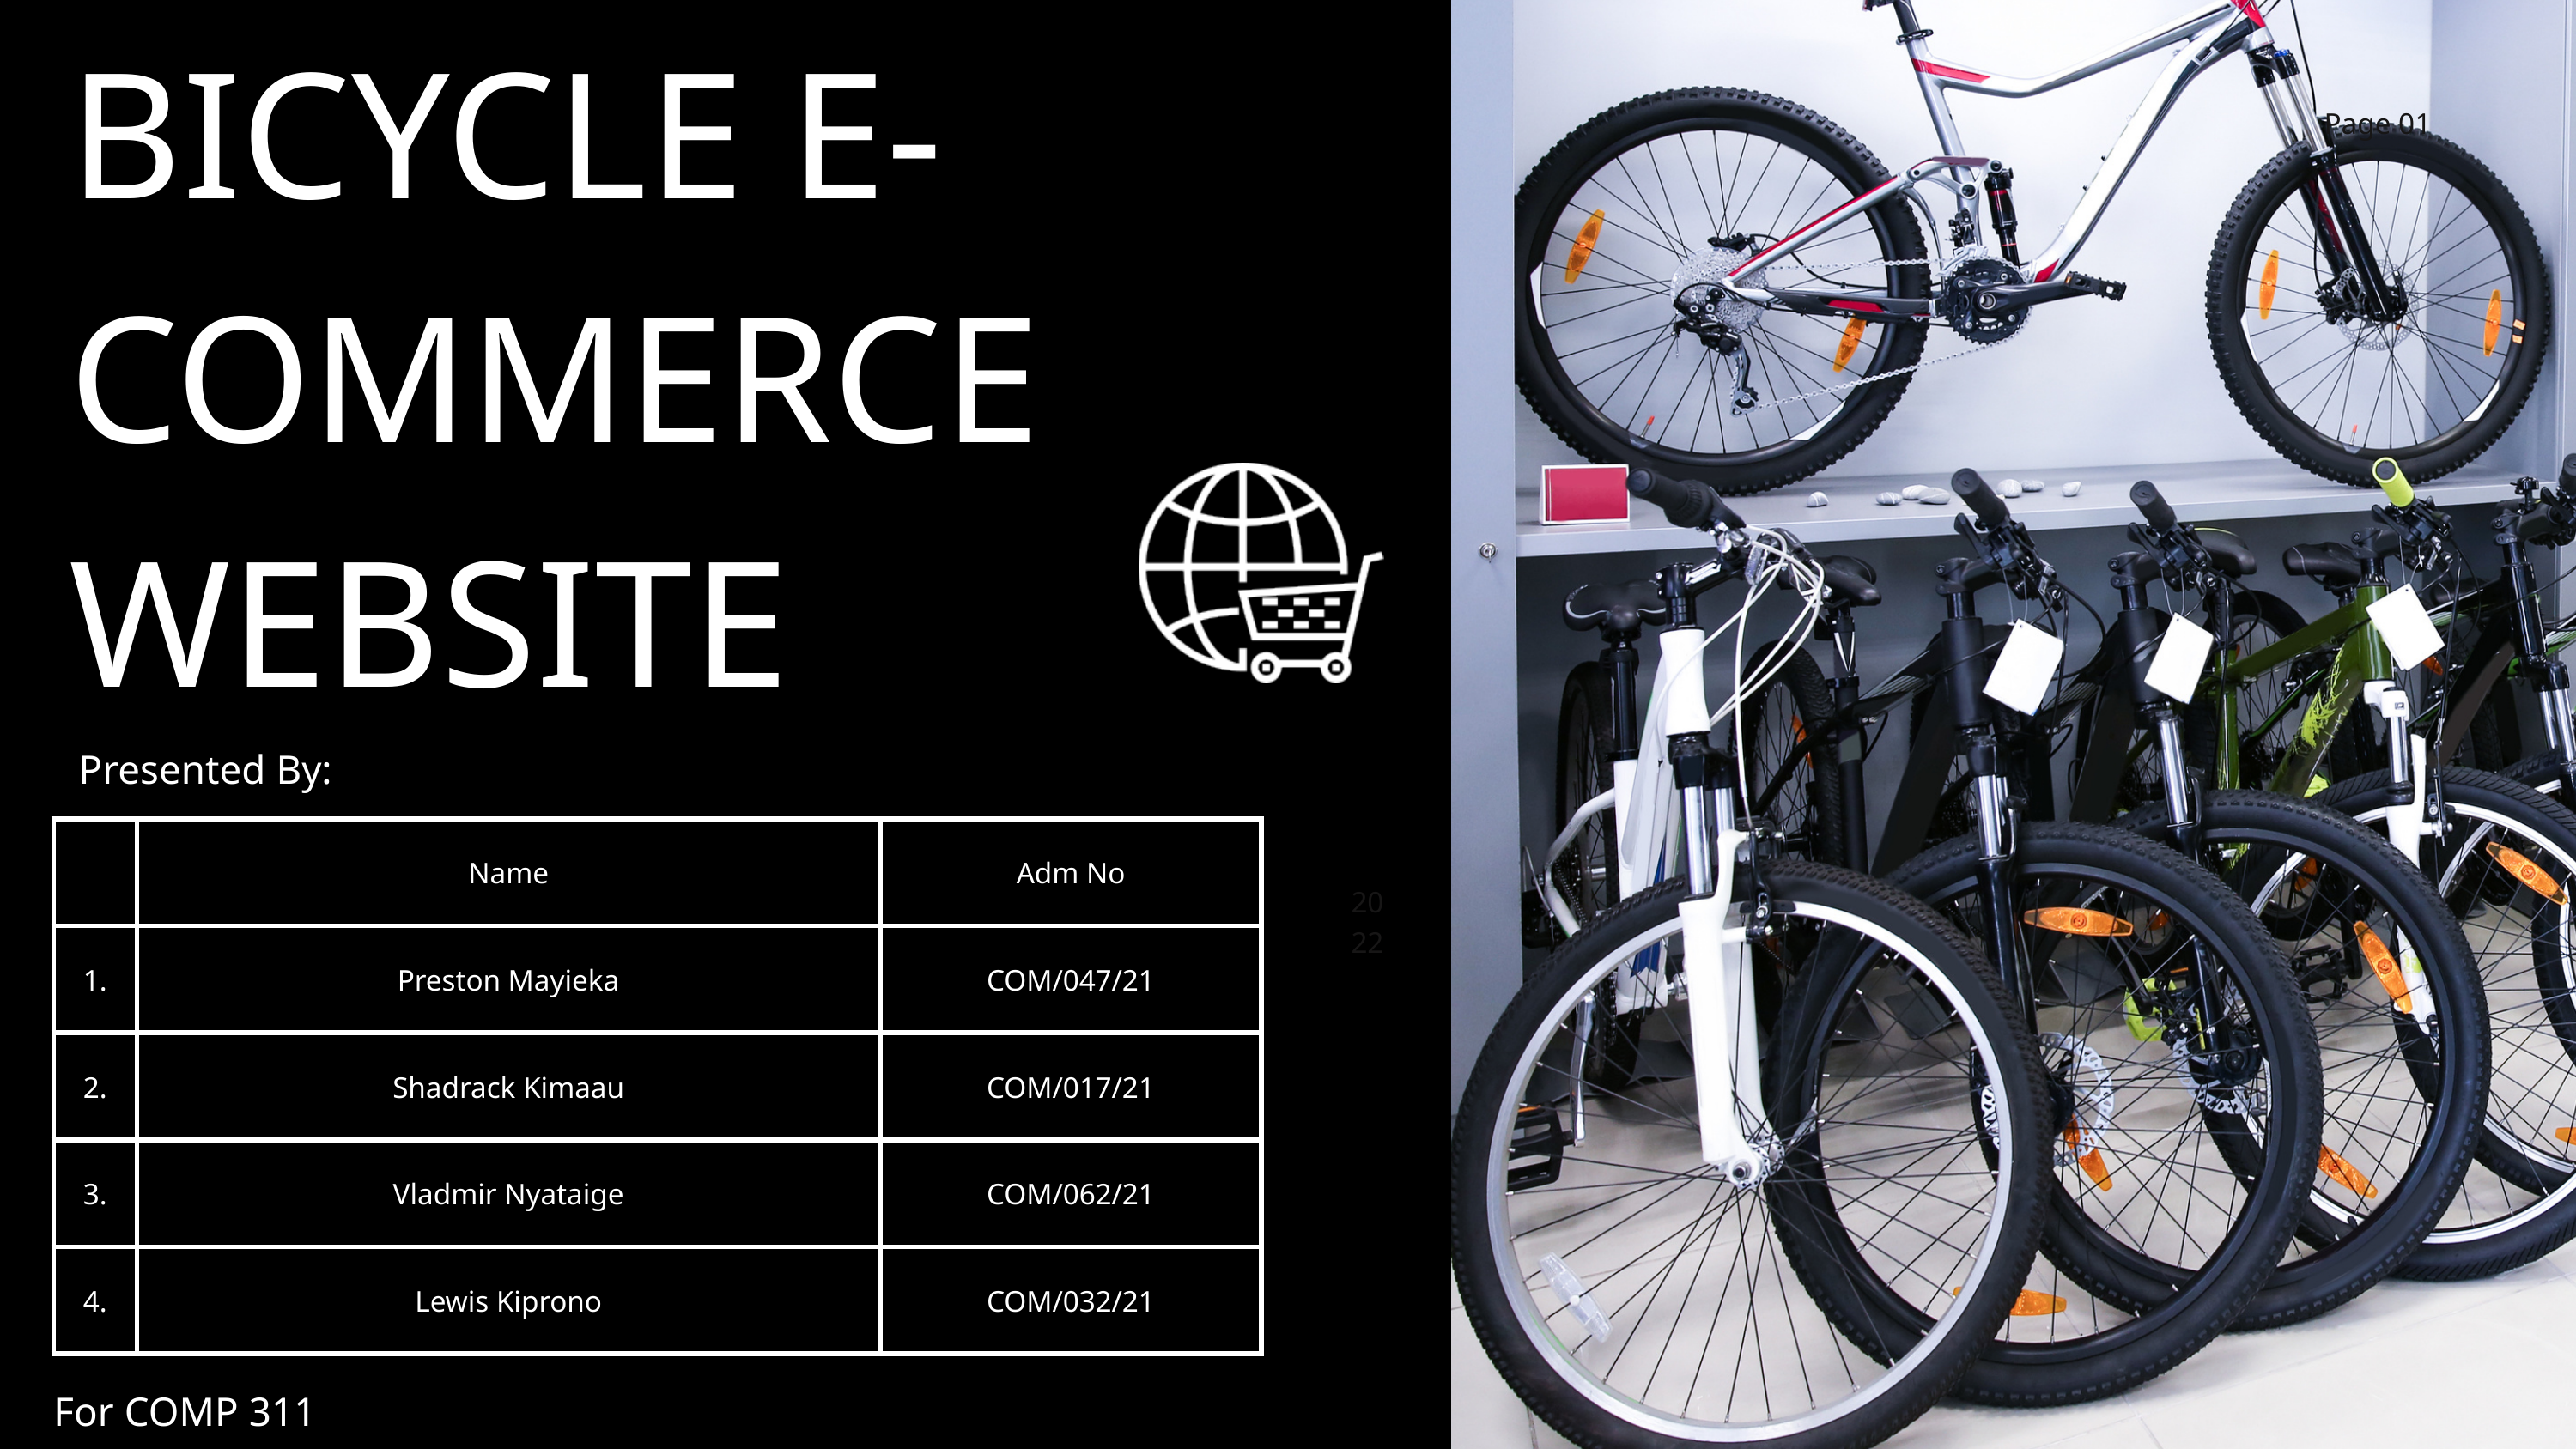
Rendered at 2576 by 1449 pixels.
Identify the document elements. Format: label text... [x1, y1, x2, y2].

text_box Page 01 [2268, 100, 2432, 141]
text_box [1458, 0, 2576, 1449]
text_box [0, 0, 1452, 1449]
